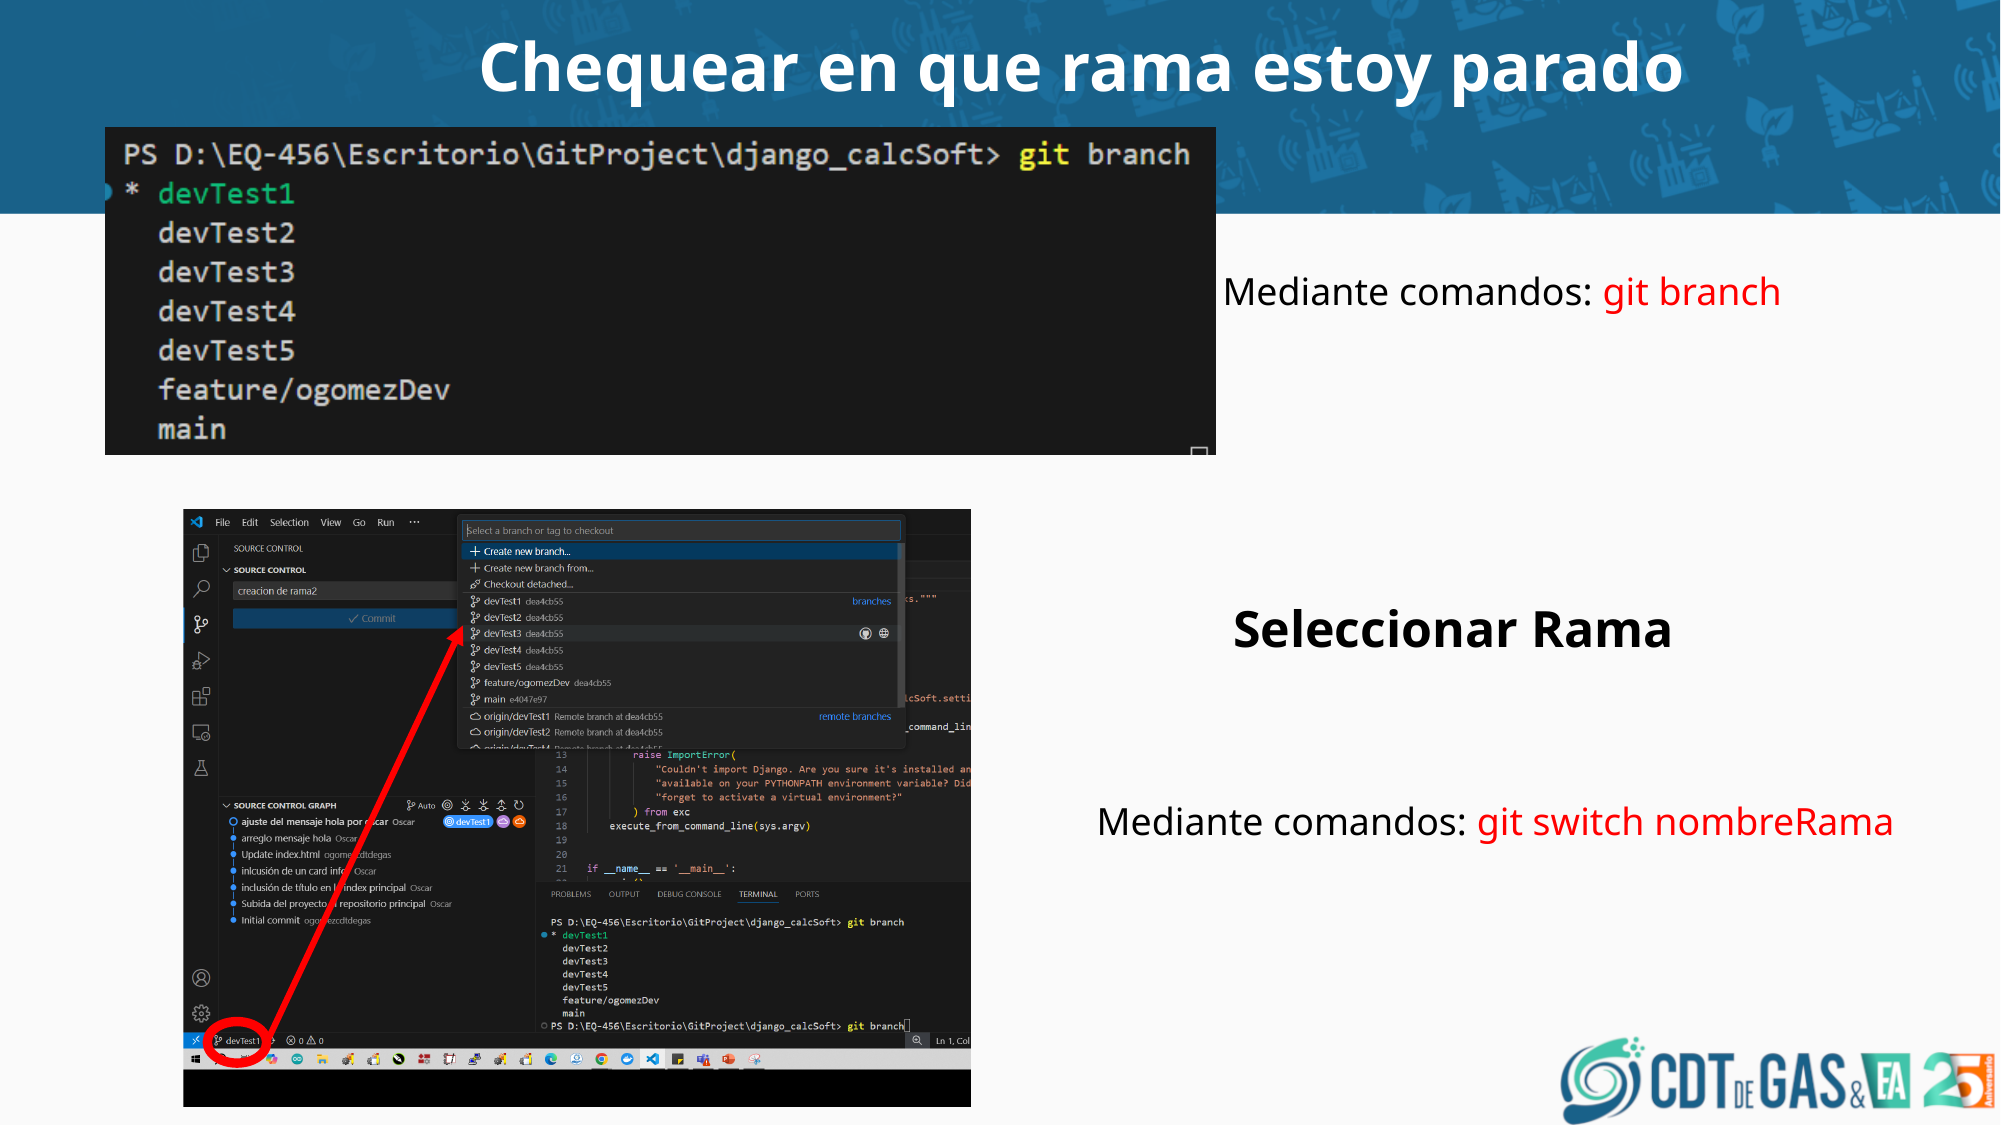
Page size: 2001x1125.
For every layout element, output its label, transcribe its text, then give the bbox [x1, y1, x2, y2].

text_box Seleccionar Rama [1218, 589, 1689, 665]
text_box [266, 625, 463, 1043]
text_box Mediante comandos: git branch [1216, 260, 1797, 321]
text_box Mediante comandos: git switch nombreRama [1081, 790, 2000, 851]
text_box Chequear en que rama estoy parado [463, 17, 1700, 112]
picture [0, 0, 2001, 1125]
